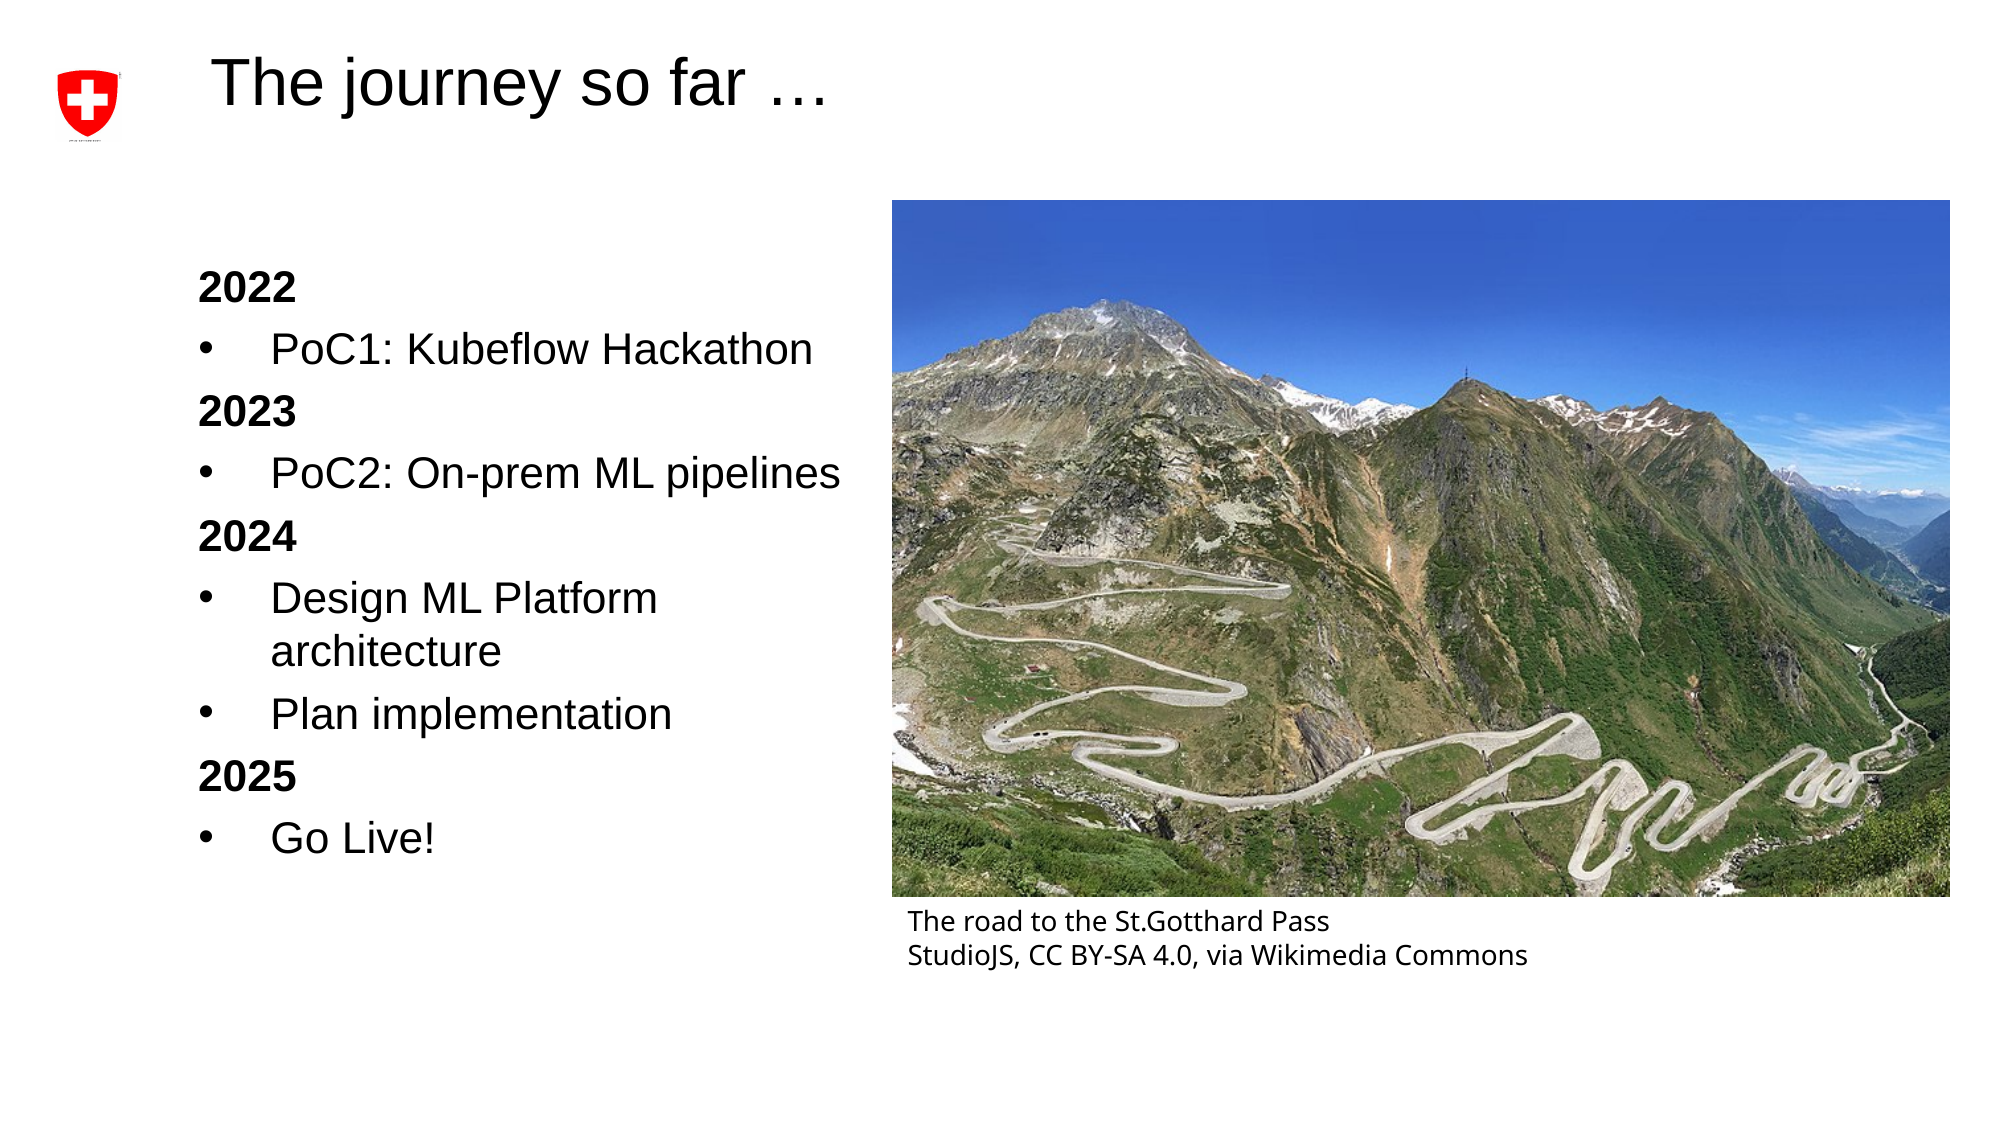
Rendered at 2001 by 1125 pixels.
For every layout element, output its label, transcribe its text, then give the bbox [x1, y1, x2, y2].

list 2022 PoC1: Kubeflow Hackathon 2023 PoC2: On-prem ML pipelines 2024 Design ML Platform architecture Plan implementation 2025 Go Live! [155, 250, 892, 967]
text_box The road to the St.Gotthard Pass StudioJS, CC BY-SA 4.0, via Wikimedia Commons [892, 897, 1936, 978]
picture [892, 199, 1950, 897]
title The journey so far … [195, 40, 1904, 196]
